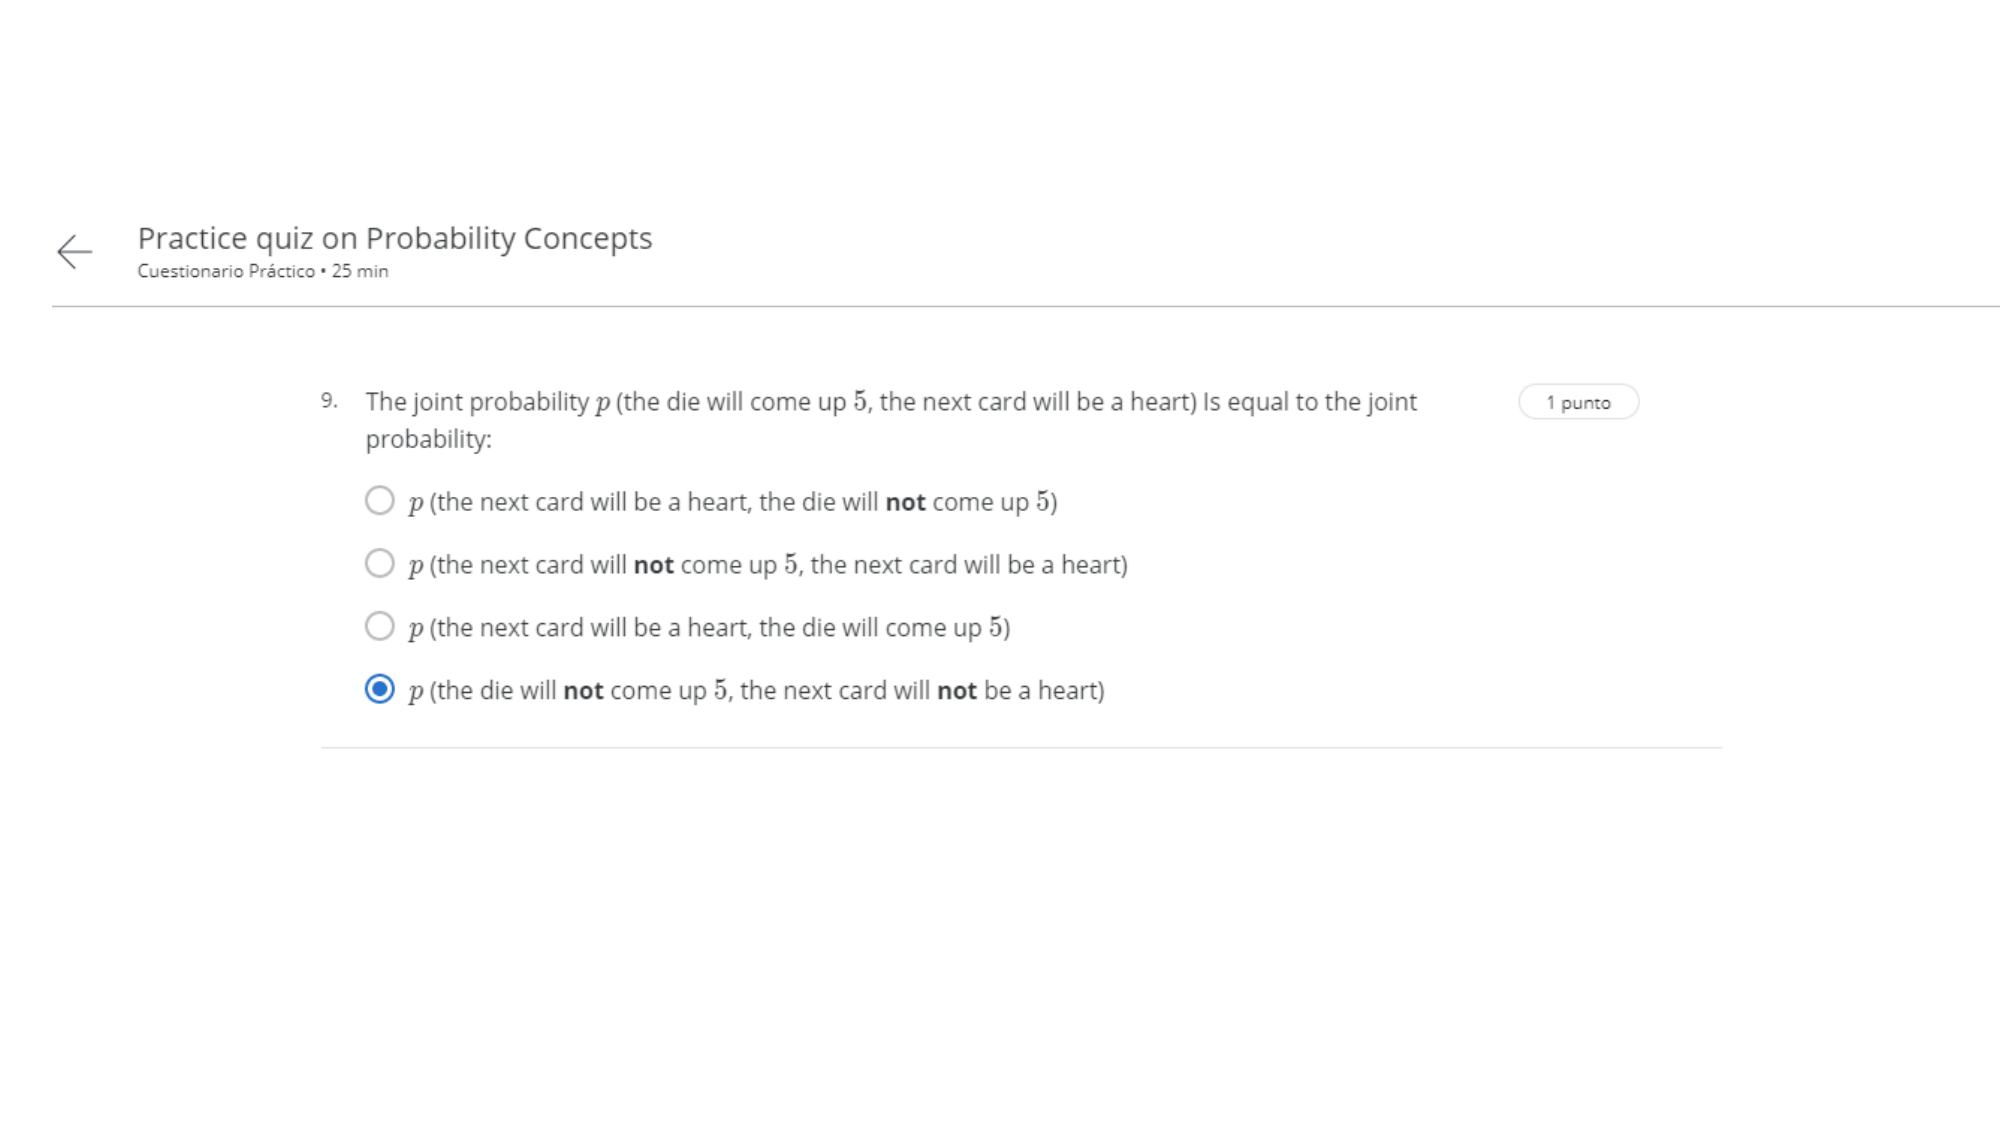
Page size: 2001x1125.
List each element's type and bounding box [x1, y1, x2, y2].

picture [51, 200, 2000, 779]
